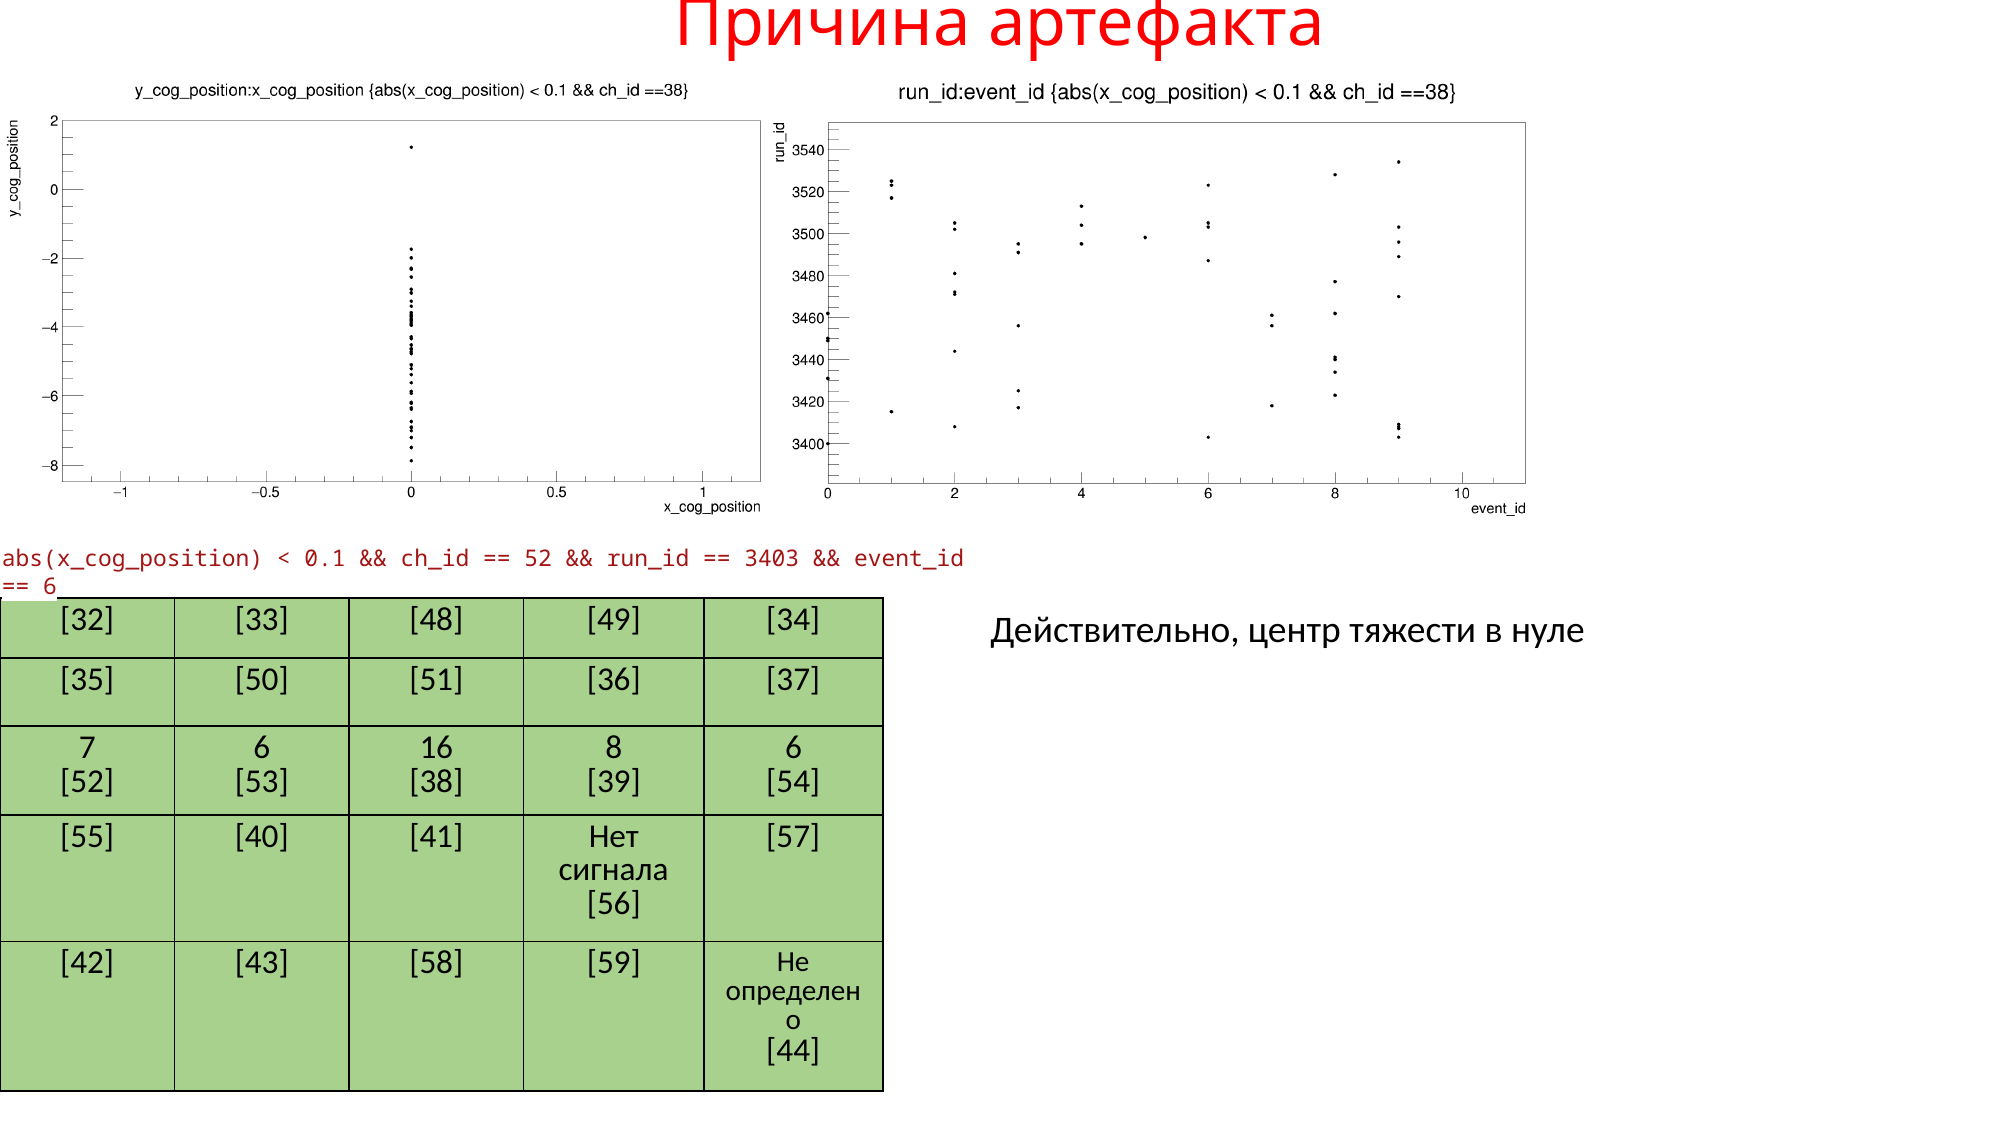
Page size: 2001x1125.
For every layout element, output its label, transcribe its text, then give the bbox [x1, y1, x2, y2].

table_cell [42] [1, 942, 174, 1090]
picture [0, 79, 1533, 519]
table_header [49] [524, 607, 703, 657]
table_cell [40] [175, 816, 348, 941]
table_cell [36] [524, 659, 703, 725]
title Причина артефакта [0, 0, 2000, 129]
table_header [34] [705, 607, 882, 657]
table_cell [50] [175, 659, 348, 725]
table_cell Не определено [44] [705, 942, 882, 1090]
table_cell [37] [705, 659, 882, 725]
table_cell [51] [350, 659, 523, 725]
table_cell [57] [705, 816, 882, 941]
text_box Действительно, центр тяжести в нуле [975, 597, 1763, 658]
table_header [32] [1, 607, 174, 657]
text_box abs(x_cog_position) < 0.1 && ch_id == 52 && run_id == 3403 && event_id == 6 [0, 536, 988, 607]
table_cell [59] [524, 942, 703, 1090]
table_cell 6 [53] [175, 727, 348, 814]
table_cell [55] [1, 816, 174, 941]
table_cell 7 [52] [1, 727, 174, 814]
table_cell [43] [175, 942, 348, 1090]
table_cell 8 [39] [524, 727, 703, 814]
table_header [33] [175, 607, 348, 657]
table_cell Нет сигнала [56] [524, 816, 703, 941]
table_cell [41] [350, 816, 523, 941]
table_header [48] [350, 607, 523, 657]
table_cell 16 [38] [350, 727, 523, 814]
table_cell [35] [1, 659, 174, 725]
table_cell [58] [350, 942, 523, 1090]
table_cell 6 [54] [705, 727, 882, 814]
